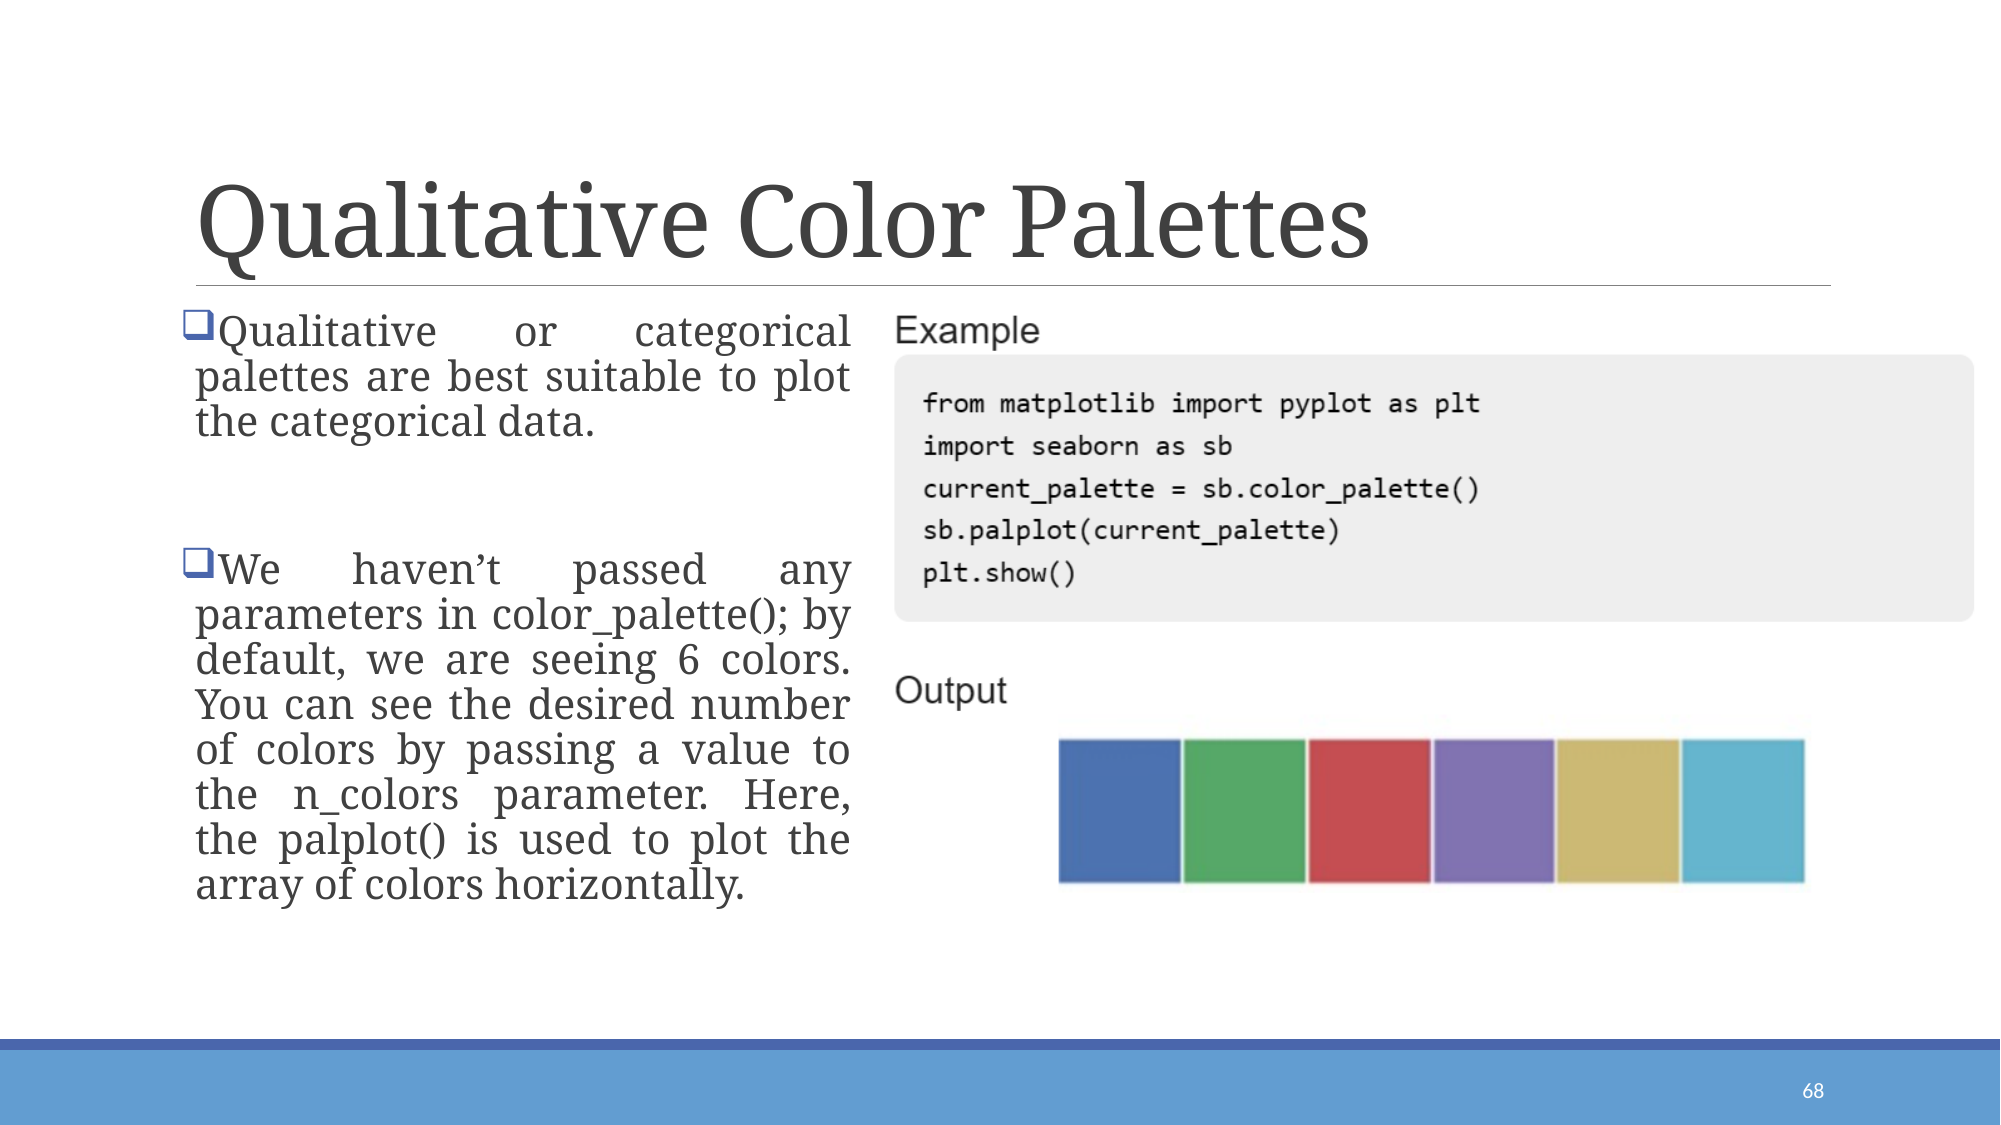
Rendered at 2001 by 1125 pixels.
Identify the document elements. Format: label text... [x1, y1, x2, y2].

title Qualitative Color Palettes [180, 47, 1830, 285]
picture [882, 302, 1989, 909]
slide_number 68 [1624, 1059, 1840, 1120]
list Qualitative or categorical palettes are best suitable to plot the categorical data. We haven’t passed any parameters in color_palette(); by default, we are seeing 6 colors. You can see the desired number of colors by passing a value to the n_colors parameter. Here, the palplot() is used to plot the array of colors horizontally. [180, 302, 852, 963]
